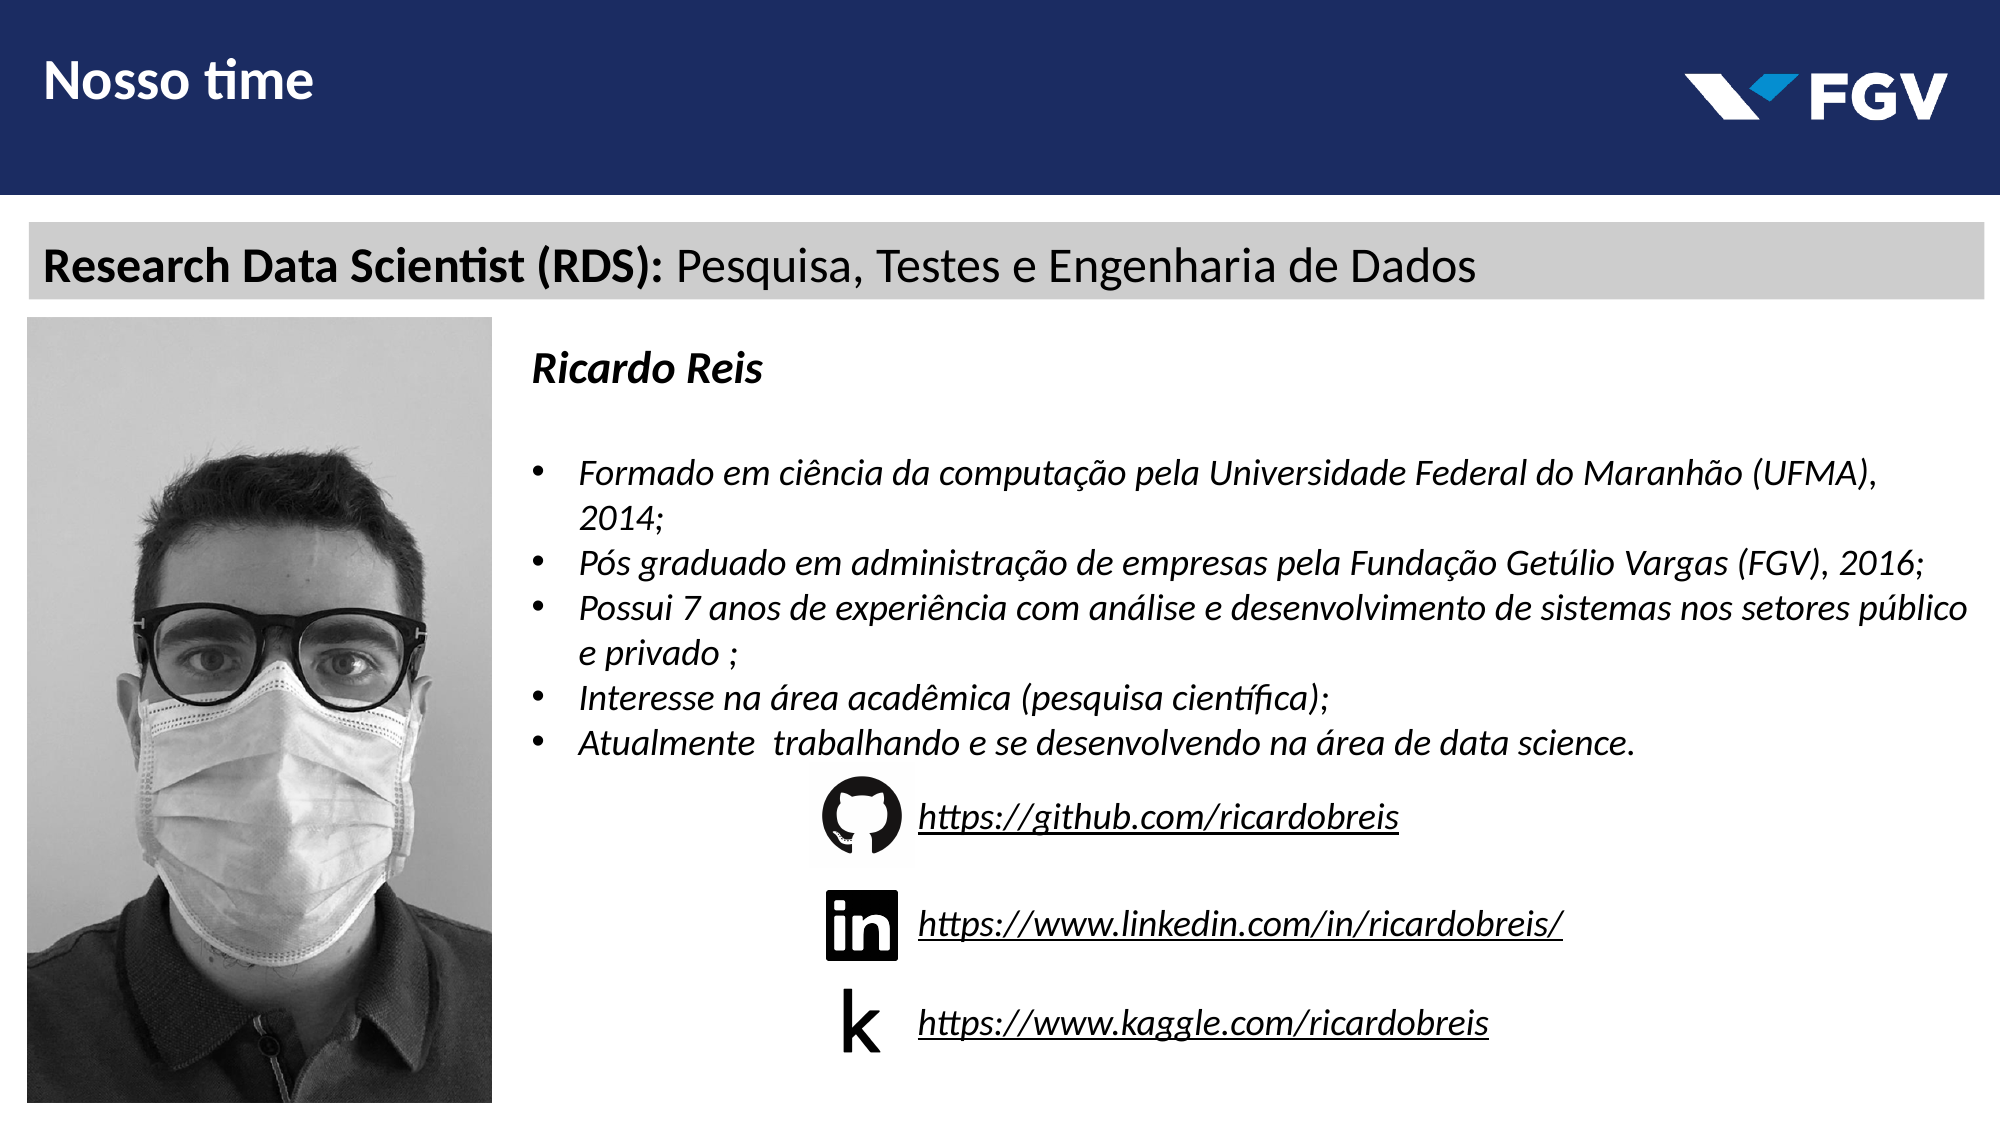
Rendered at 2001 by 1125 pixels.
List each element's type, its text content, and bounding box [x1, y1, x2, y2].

picture [27, 317, 492, 1103]
text_box Ricardo Reis Formado em ciência da computação pela Universidade Federal do Maranhão (UFMA), 2014; Pós graduado em administração de empresas pela Fundação Getúlio Vargas (FGV), 2016; Possui 7 anos de experiência com análise e desenvolvimento de sistemas nos setores público e privado ; Interesse na área acadêmica (pesquisa científica); Atualmente trabalhando e se desenvolvendo na área de data science. [516, 330, 1985, 771]
text_box Nosso time [28, 34, 1772, 119]
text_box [809, 762, 1797, 1056]
picture [1652, 41, 1980, 151]
text_box Research Data Scientist (RDS): Pesquisa, Testes e Engenharia de Dados [28, 222, 1985, 300]
